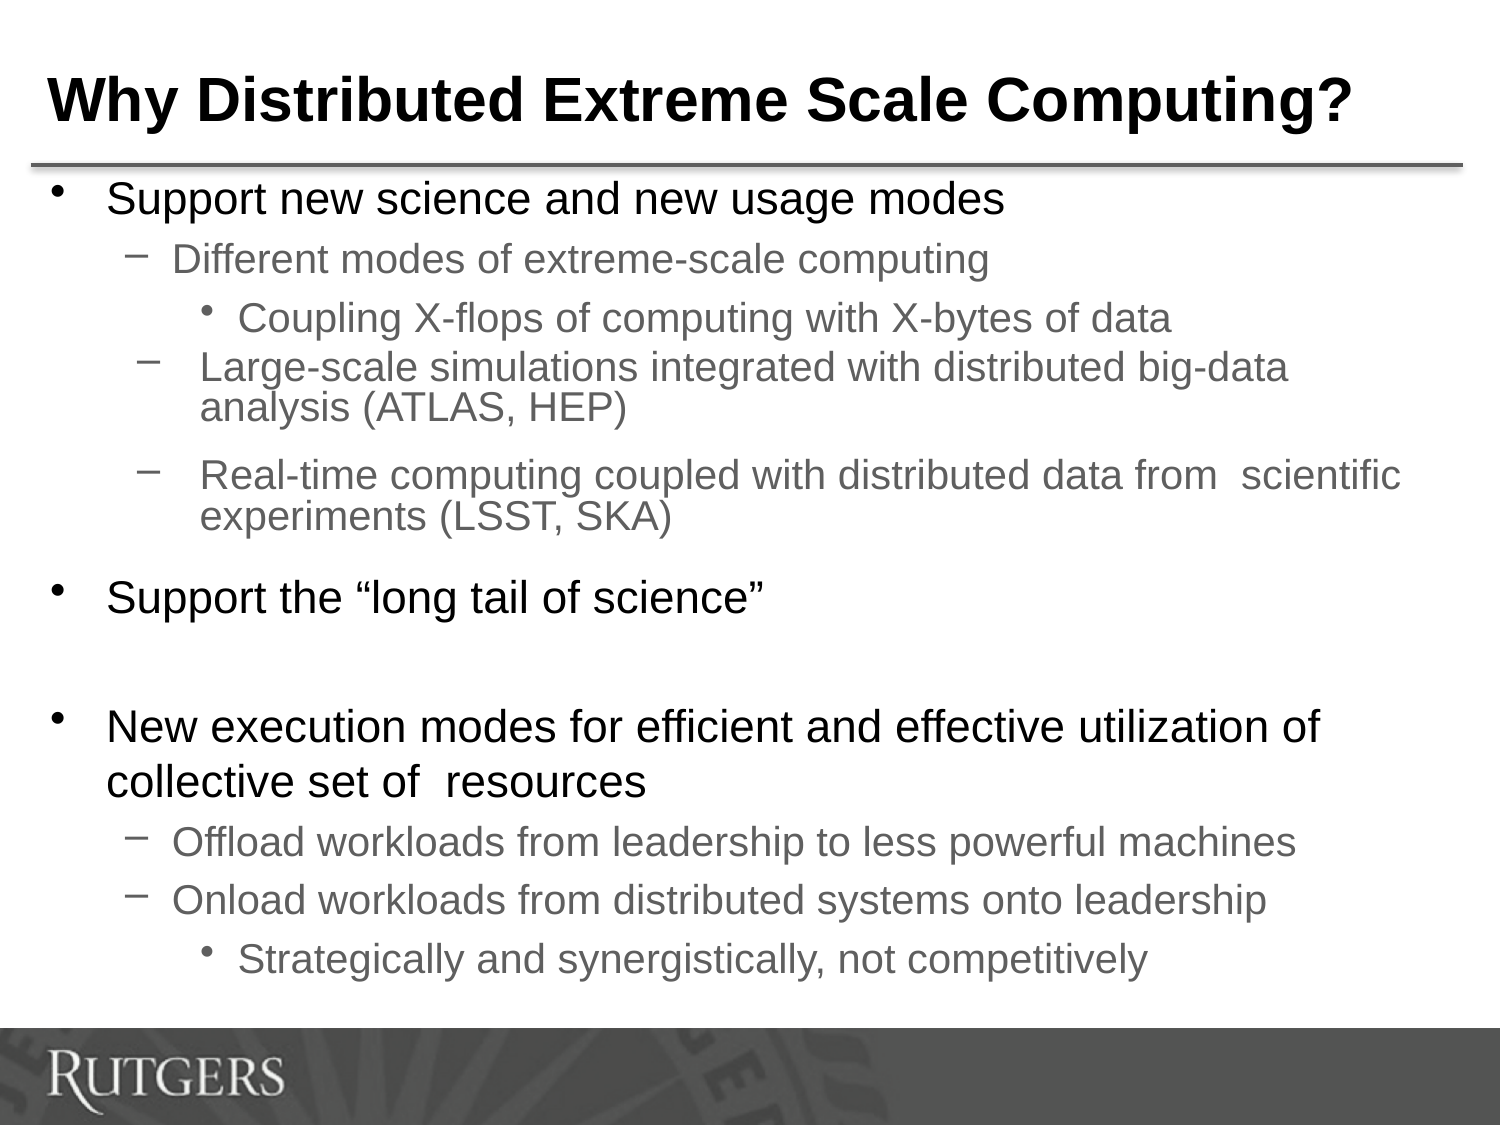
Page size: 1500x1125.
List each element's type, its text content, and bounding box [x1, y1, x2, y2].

title Why Distributed Extreme Scale Computing? [32, 30, 1459, 164]
picture [0, 1027, 1500, 1125]
list Support new science and new usage modes Different modes of extreme-scale computing Coupling X-flops of computing with X-bytes of data Large-scale simulations integrated with distributed big-data analysis (ATLAS, HEP) Real-time computing coupled with distributed data from scientific experiments (LSST, SKA) Support the “long tail of science” New execution modes for efficient and effective utilization of collective set of resources Offload workloads from leadership to less powerful machines Onload workloads from distributed systems onto leadership Strategically and synergistically, not competitively [34, 161, 1462, 962]
